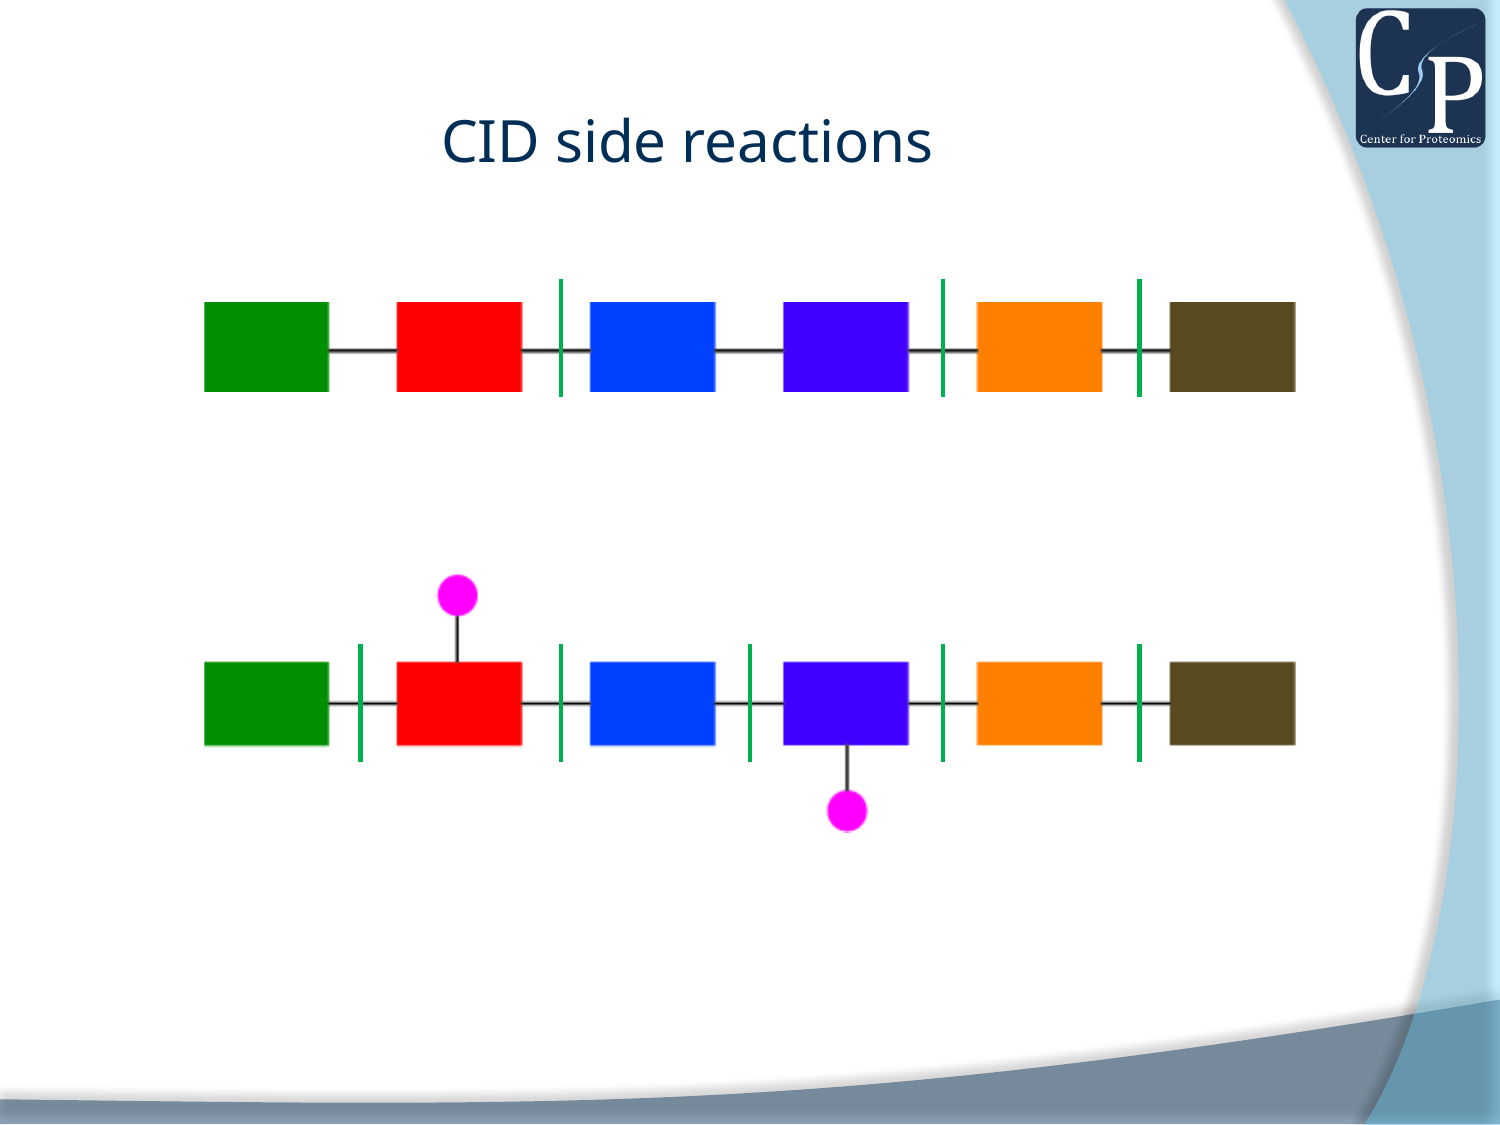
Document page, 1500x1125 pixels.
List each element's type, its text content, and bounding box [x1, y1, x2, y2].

picture [204, 302, 552, 392]
picture [1352, 7, 1488, 148]
title CID side reactions [75, 45, 1300, 233]
picture [952, 302, 1131, 392]
picture [570, 302, 934, 392]
picture [204, 573, 1296, 834]
picture [1149, 302, 1296, 392]
